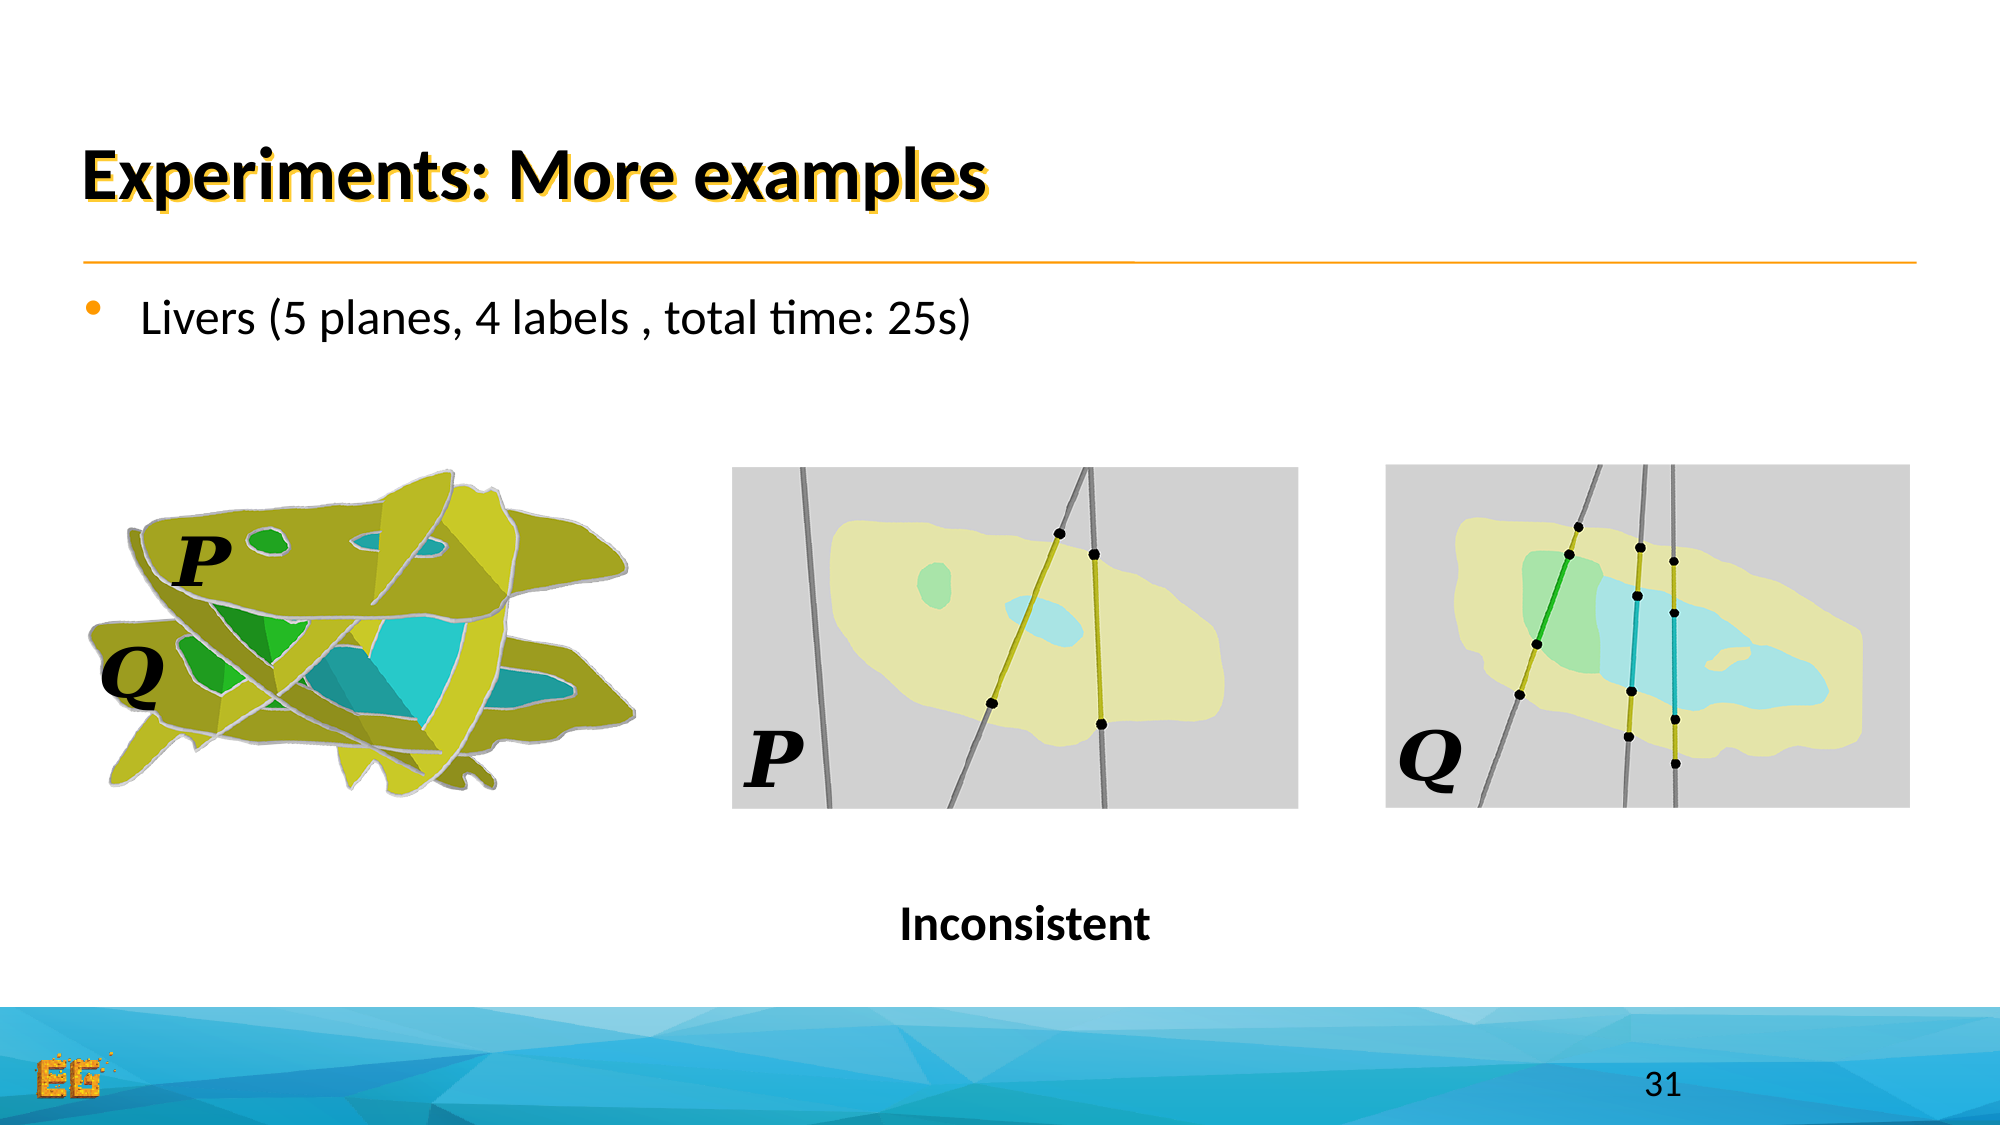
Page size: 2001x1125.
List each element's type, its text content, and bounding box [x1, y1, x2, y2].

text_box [1385, 464, 1911, 809]
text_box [86, 468, 637, 798]
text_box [731, 467, 1299, 810]
list Livers (5 planes, 4 labels , total time: 25s) [69, 271, 1910, 1034]
title Experiments: More examples [66, 69, 1534, 270]
slide_number 31 [1629, 1051, 2000, 1102]
text_box Inconsistent [884, 883, 1343, 959]
picture [0, 1030, 2000, 1125]
